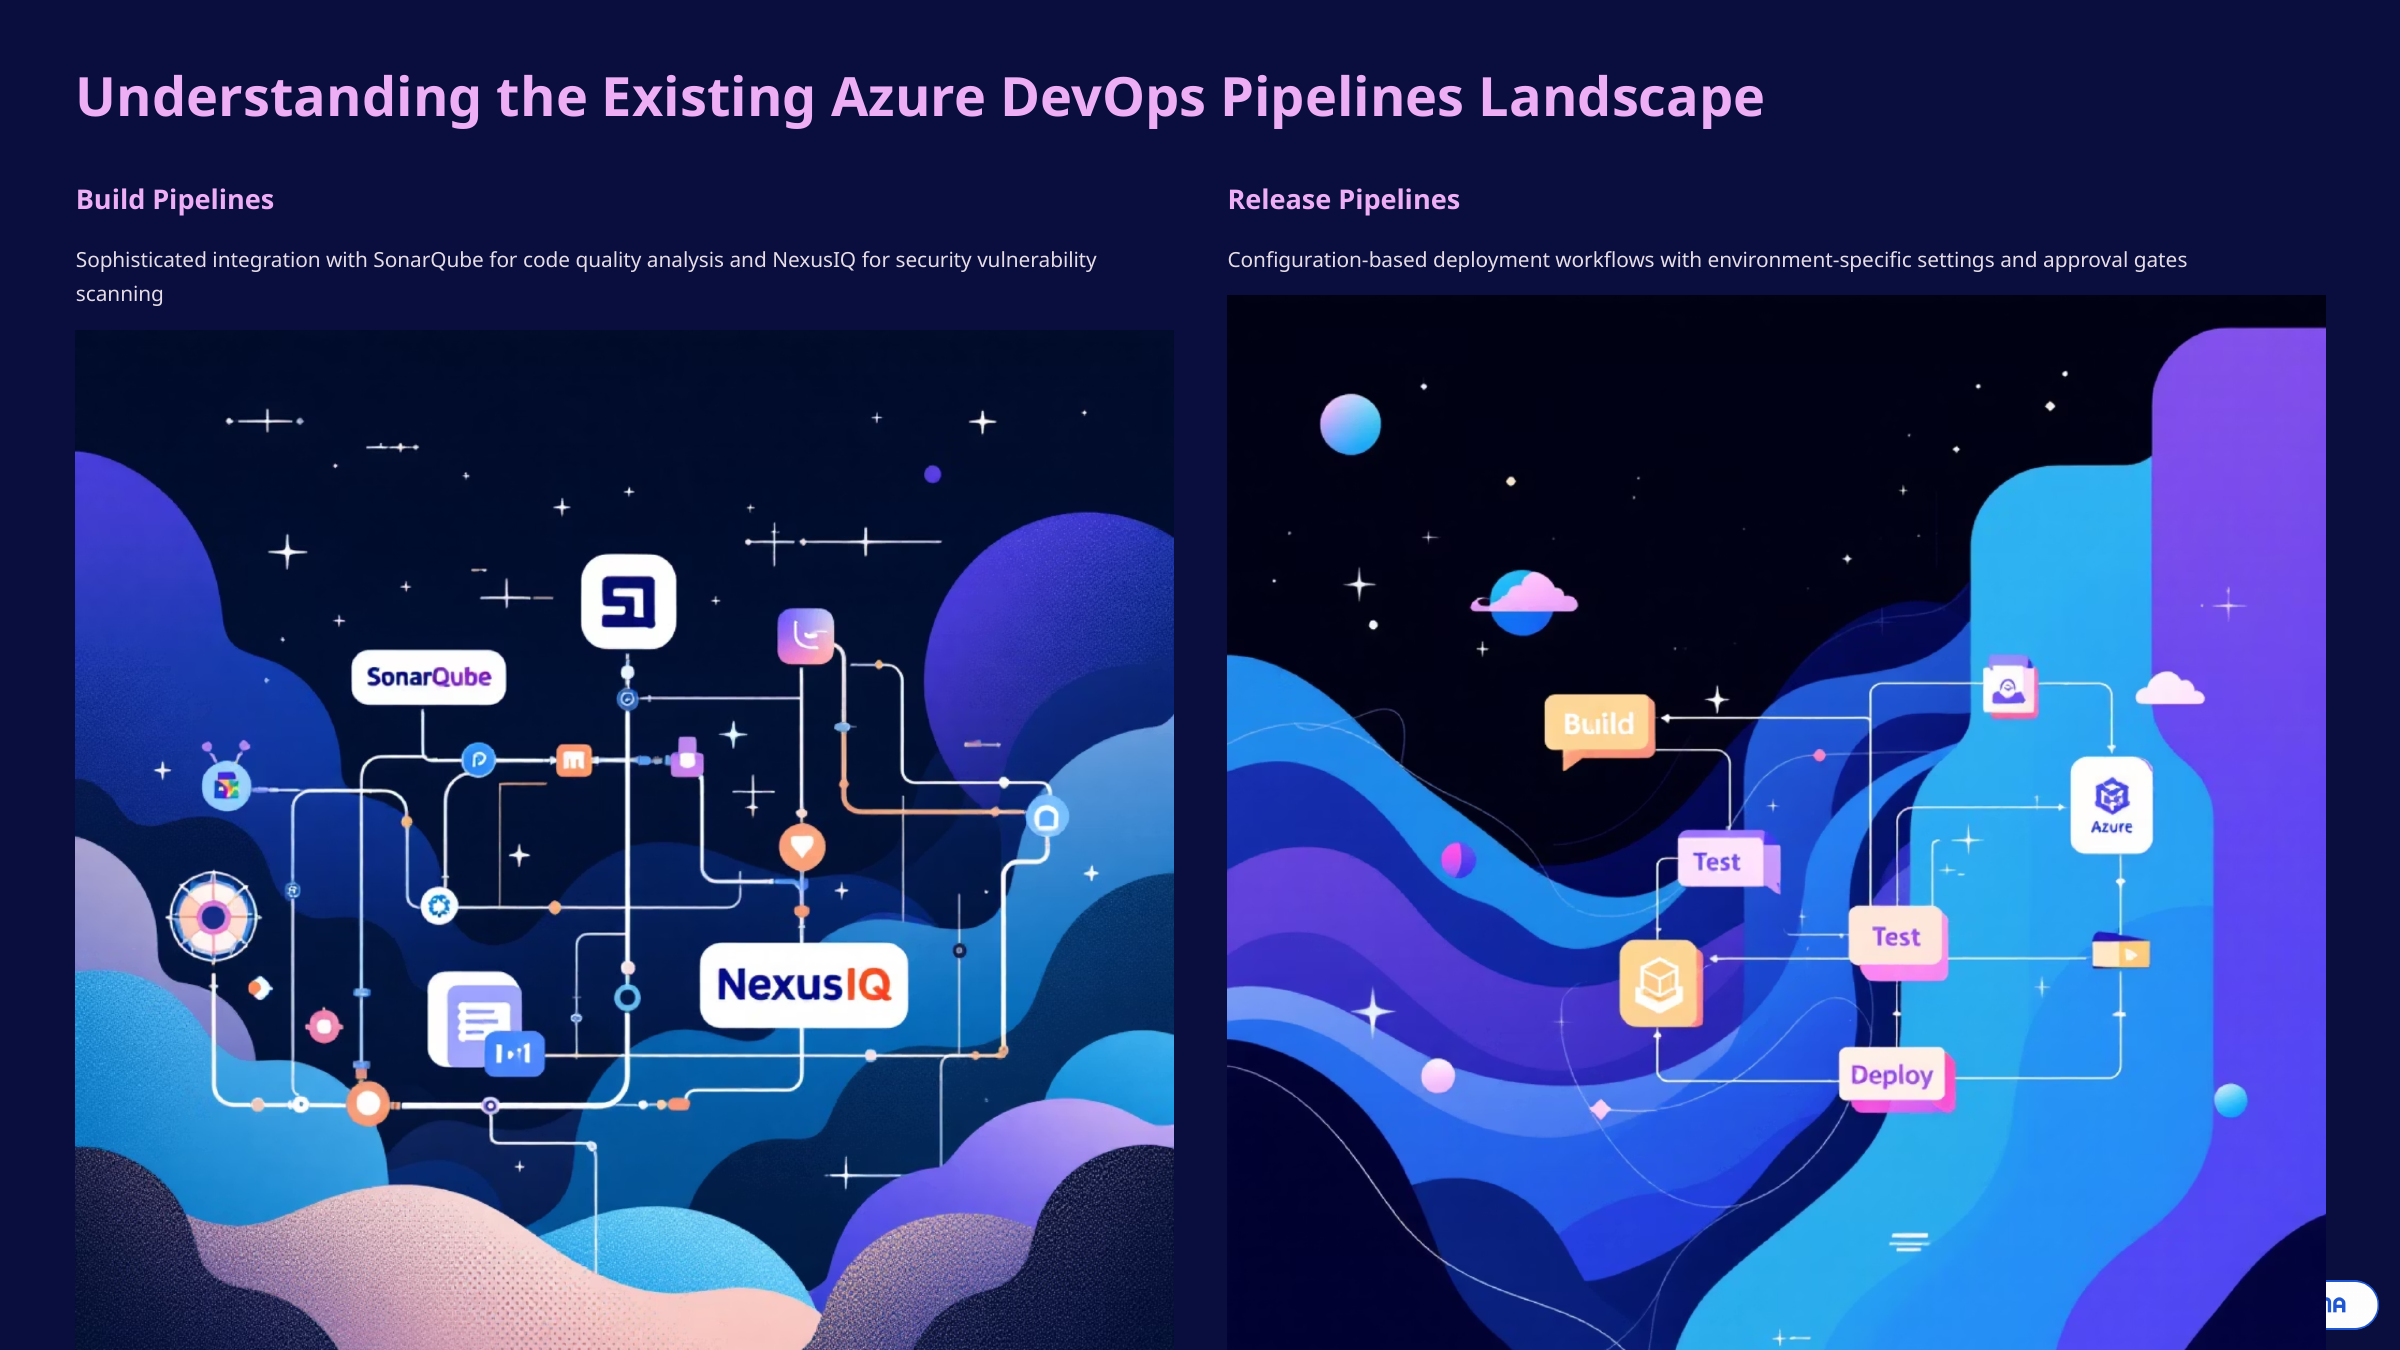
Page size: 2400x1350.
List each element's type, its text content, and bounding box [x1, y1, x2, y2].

text_box Build Pipelines [75, 181, 347, 216]
text_box Release Pipelines [1227, 181, 1499, 216]
text_box Configuration-based deployment workflows with environment-specific settings and approval gates [1227, 236, 2326, 272]
text_box Understanding the Existing Azure DevOps Pipelines Landscape [75, 59, 1756, 128]
text_box Sophisticated integration with SonarQube for code quality analysis and NexusIQ for security vulnerability scanning [75, 236, 1174, 307]
picture [1227, 295, 2389, 1350]
picture [75, 330, 1174, 1350]
